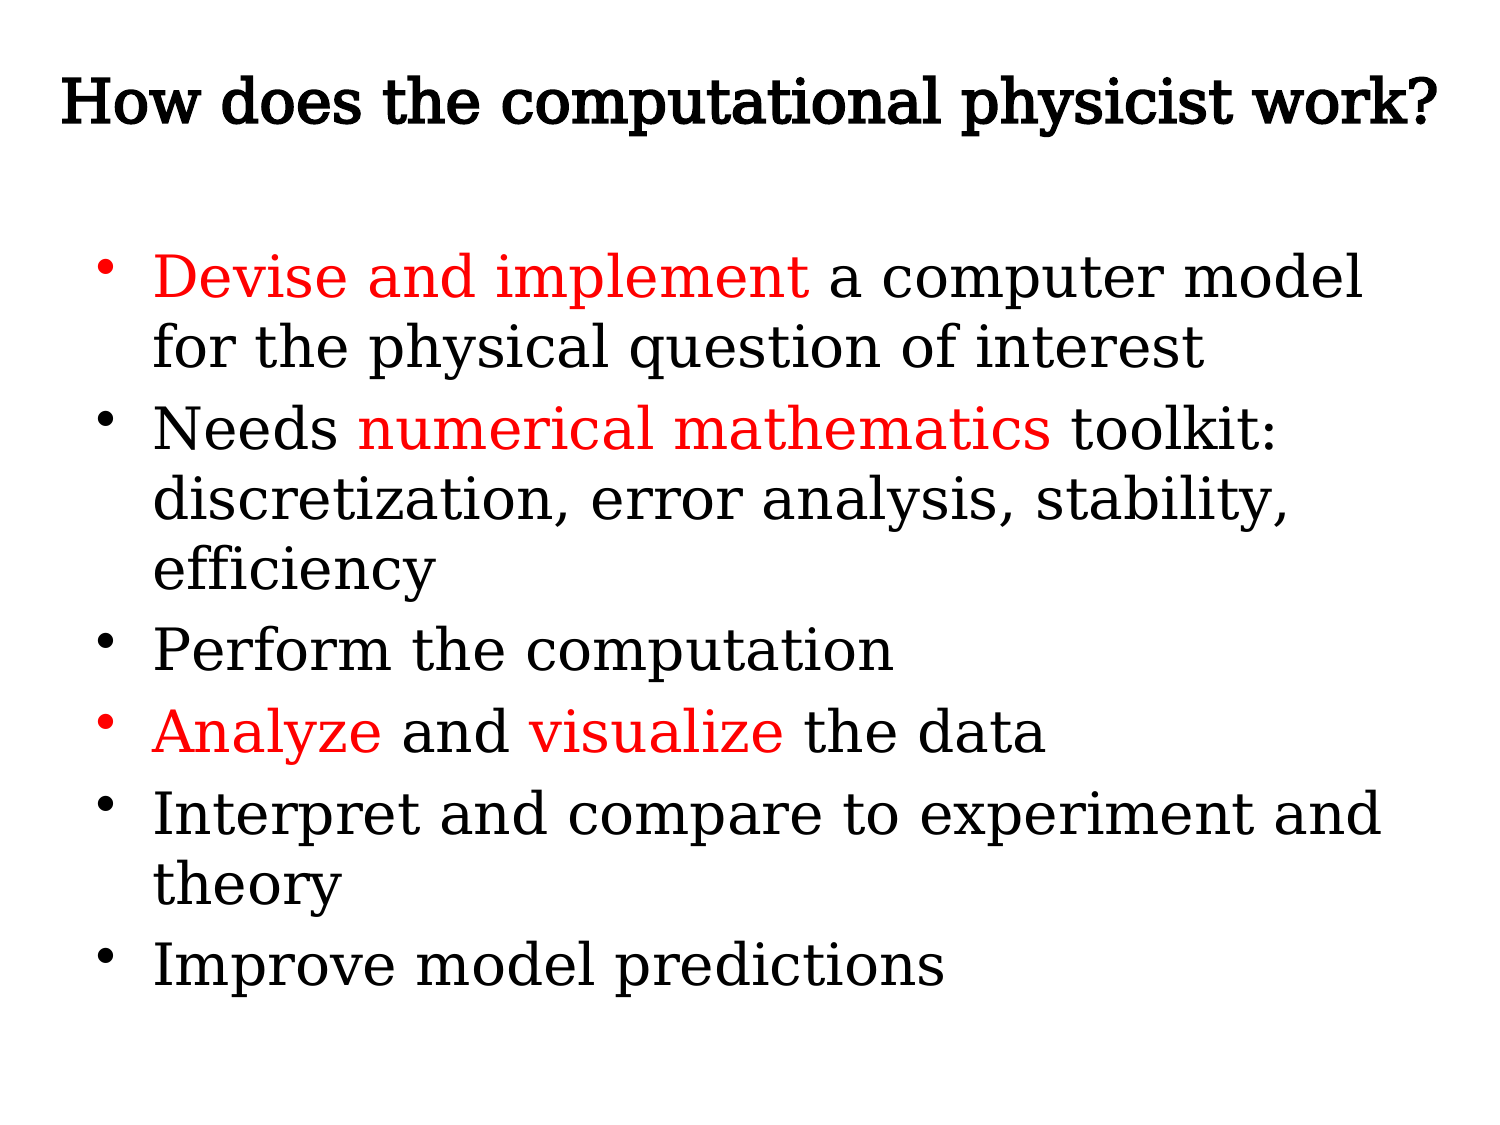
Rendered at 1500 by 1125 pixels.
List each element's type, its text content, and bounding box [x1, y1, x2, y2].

text_box Devise and implement a computer model for the physical question of interest Needs numerical mathematics toolkit: discretization, error analysis, stability, efficiency Perform the computation Analyze and visualize the data Interpret and compare to experiment and theory Improve model predictions [81, 231, 1419, 917]
text_box How does the computational physicist work? [41, 54, 1459, 178]
